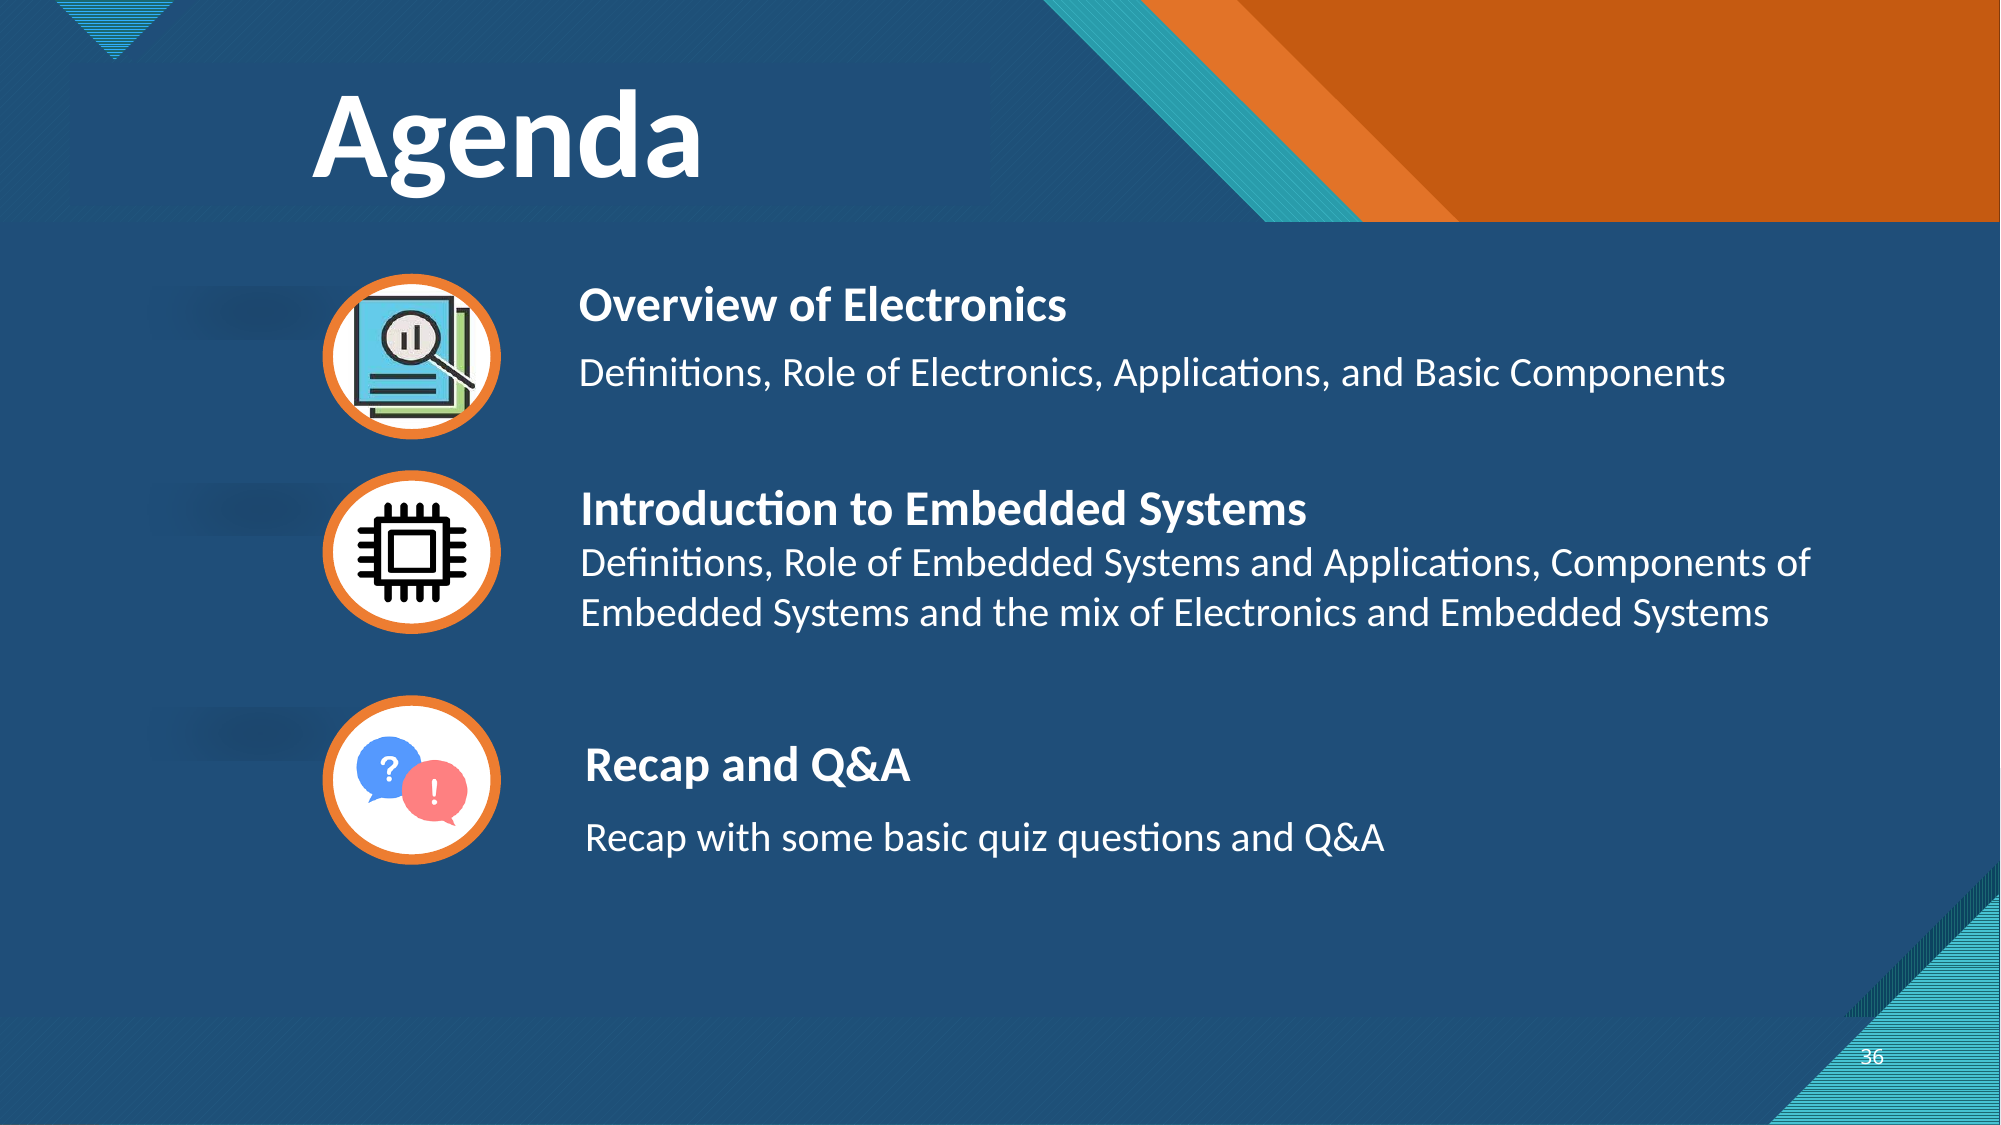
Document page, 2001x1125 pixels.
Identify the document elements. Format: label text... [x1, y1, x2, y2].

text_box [558, 261, 1841, 405]
text_box [327, 278, 496, 435]
text_box [69, 62, 991, 207]
text_box [327, 700, 496, 860]
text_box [565, 721, 1841, 870]
text_box Agenda [292, 64, 744, 191]
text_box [560, 465, 1840, 646]
text_box [327, 475, 496, 629]
